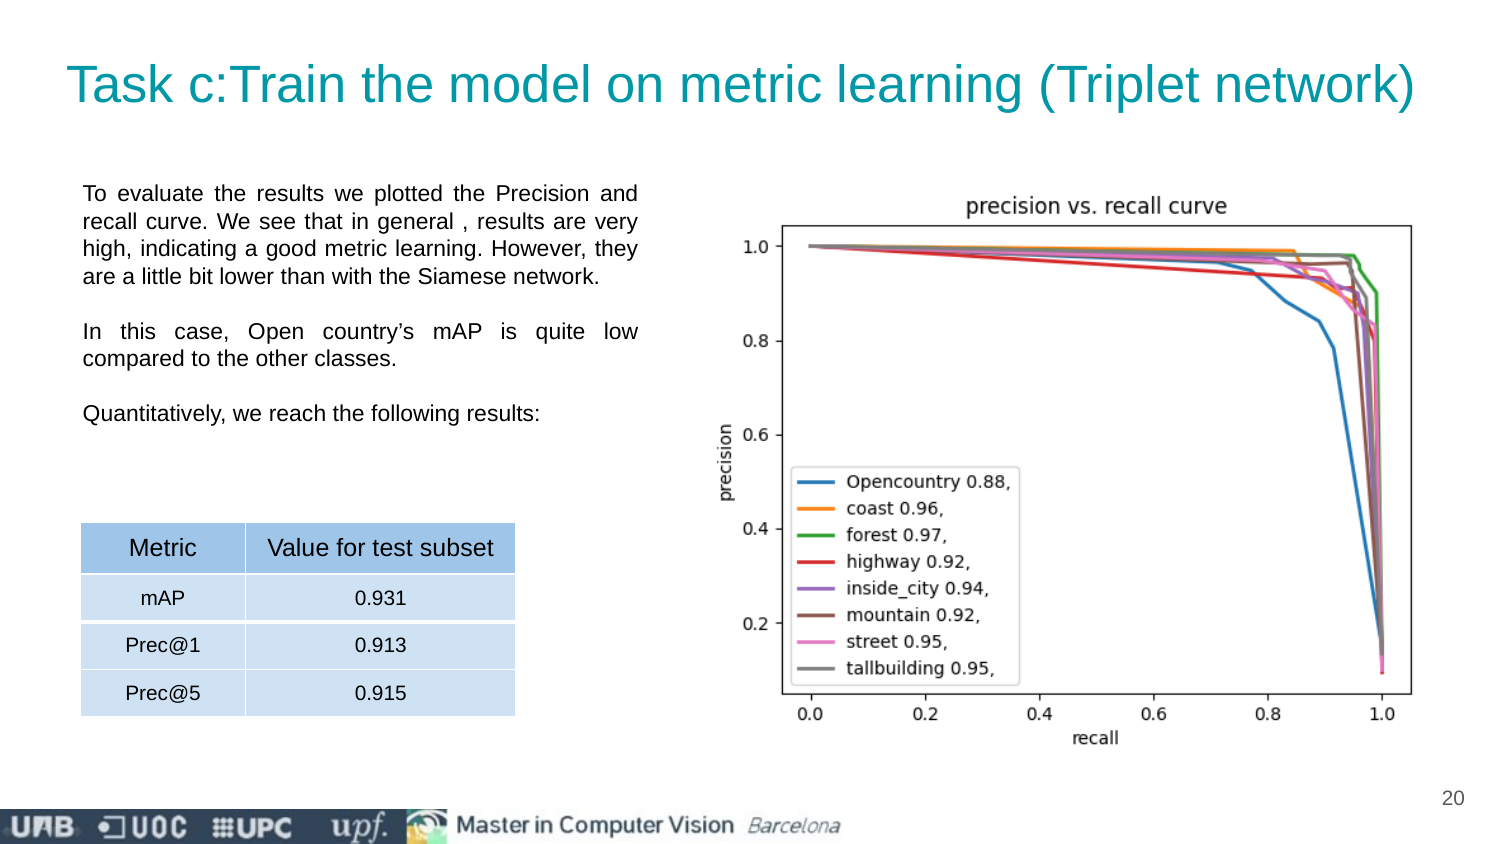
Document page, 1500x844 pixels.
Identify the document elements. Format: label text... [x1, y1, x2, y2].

title Task c:Train the model on metric learning (Triplet network) [51, 35, 1500, 130]
table_cell Prec@5 [81, 670, 245, 716]
slide_number ‹#› [1389, 764, 1480, 830]
picture [701, 172, 1440, 753]
table_cell 0.913 [246, 624, 515, 669]
table_cell 0.915 [246, 670, 515, 716]
table_cell mAP [81, 575, 245, 620]
table_cell 0.931 [246, 575, 515, 620]
table_cell Prec@1 [81, 624, 245, 669]
table_header Metric [81, 523, 245, 573]
table_header Value for test subset [246, 523, 515, 573]
picture [0, 809, 1363, 844]
text_box To evaluate the results we plotted the Precision and recall curve. We see that in general , results are very high, indicating a good metric learning. However, they are a little bit lower than with the Siamese network. In this case, Open country’s mAP is quite low compared to the other classes. Quantitatively, we reach the following results: [67, 163, 654, 442]
